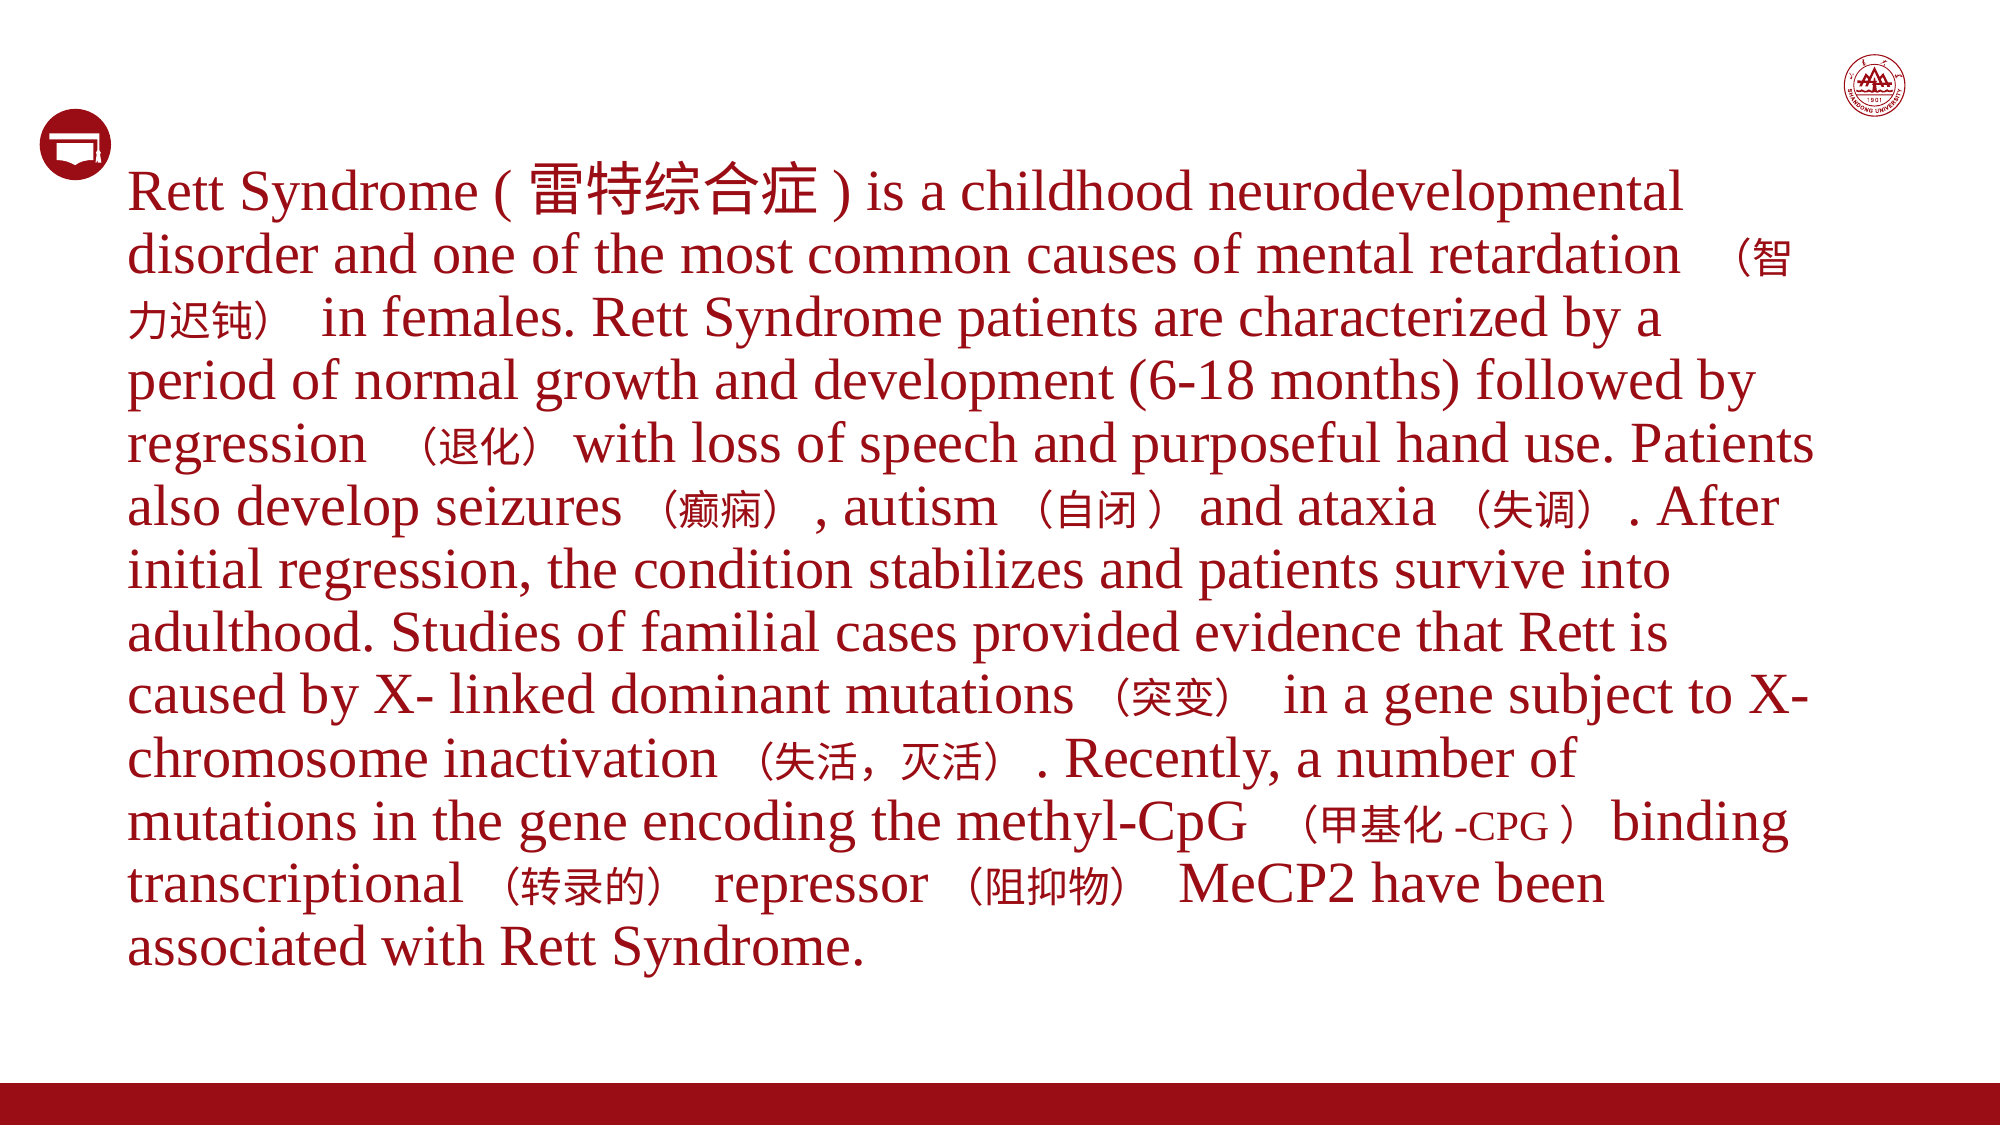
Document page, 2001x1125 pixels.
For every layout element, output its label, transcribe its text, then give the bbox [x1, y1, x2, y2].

list Rett Syndrome (雷特综合症) is a childhood neurodevelopmental disorder and one of the most common causes of mental retardation （智力迟钝） in females. Rett Syndrome patients are characterized by a period of normal growth and development (6-18 months) followed by regression （退化）with loss of speech and purposeful hand use. Patients also develop seizures（癫痫）, autism（自闭 ）and ataxia（失调）. After initial regression, the condition stabilizes and patients survive into adulthood. Studies of familial cases provided evidence that Rett is caused by X- linked dominant mutations（突变） in a gene subject to X- chromosome inactivation（失活，灭活）. Recently, a number of mutations in the gene encoding the methyl-CpG （甲基化-CPG）binding transcriptional（转录的） repressor（阻抑物） MeCP2 have been associated with Rett Syndrome. [113, 152, 1836, 990]
